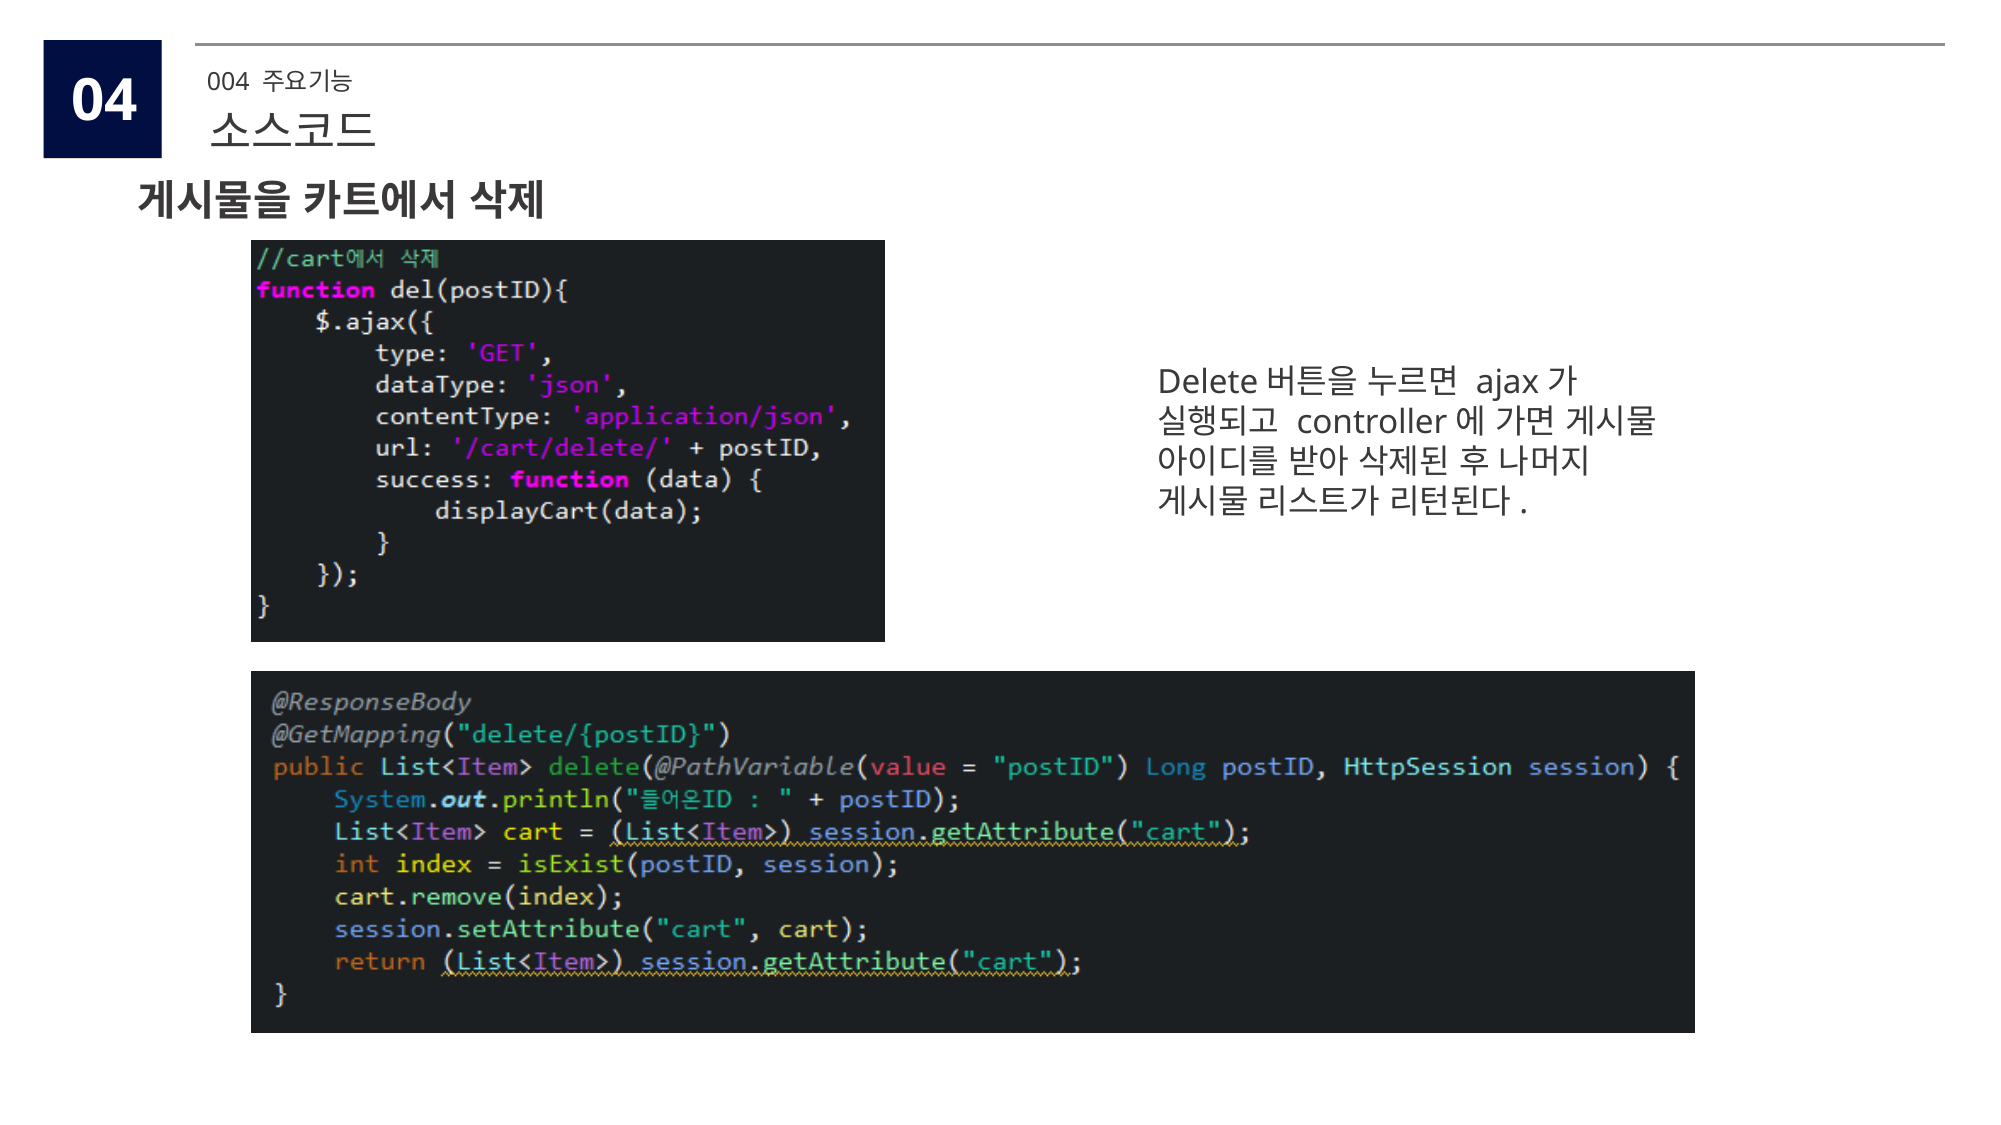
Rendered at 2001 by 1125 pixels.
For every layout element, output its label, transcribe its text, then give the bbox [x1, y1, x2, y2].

picture [251, 671, 1695, 1033]
text_box 게시물을 카트에서 삭제 [123, 166, 562, 232]
text_box 04 [45, 55, 164, 140]
text_box Delete버튼을 누르면 ajax가 실행되고 controller에 가면 게시물 아이디를 받아 삭제된 후 나머지 게시물 리스트가 리턴된다. [1142, 353, 1677, 528]
picture [251, 240, 885, 643]
text_box [42, 39, 163, 159]
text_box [194, 57, 392, 167]
